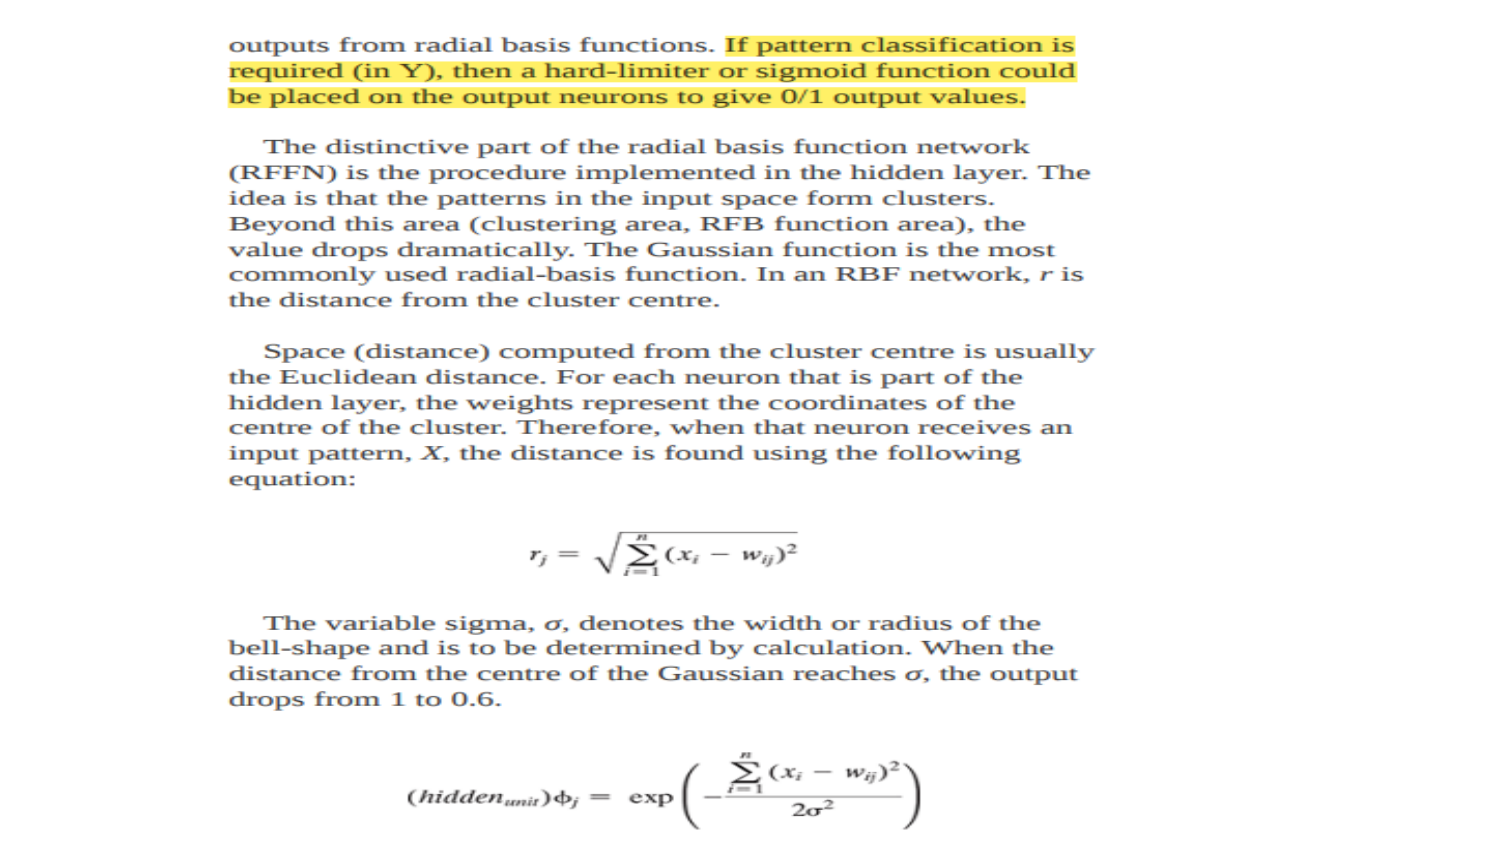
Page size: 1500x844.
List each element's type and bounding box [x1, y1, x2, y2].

picture [159, 3, 1137, 844]
